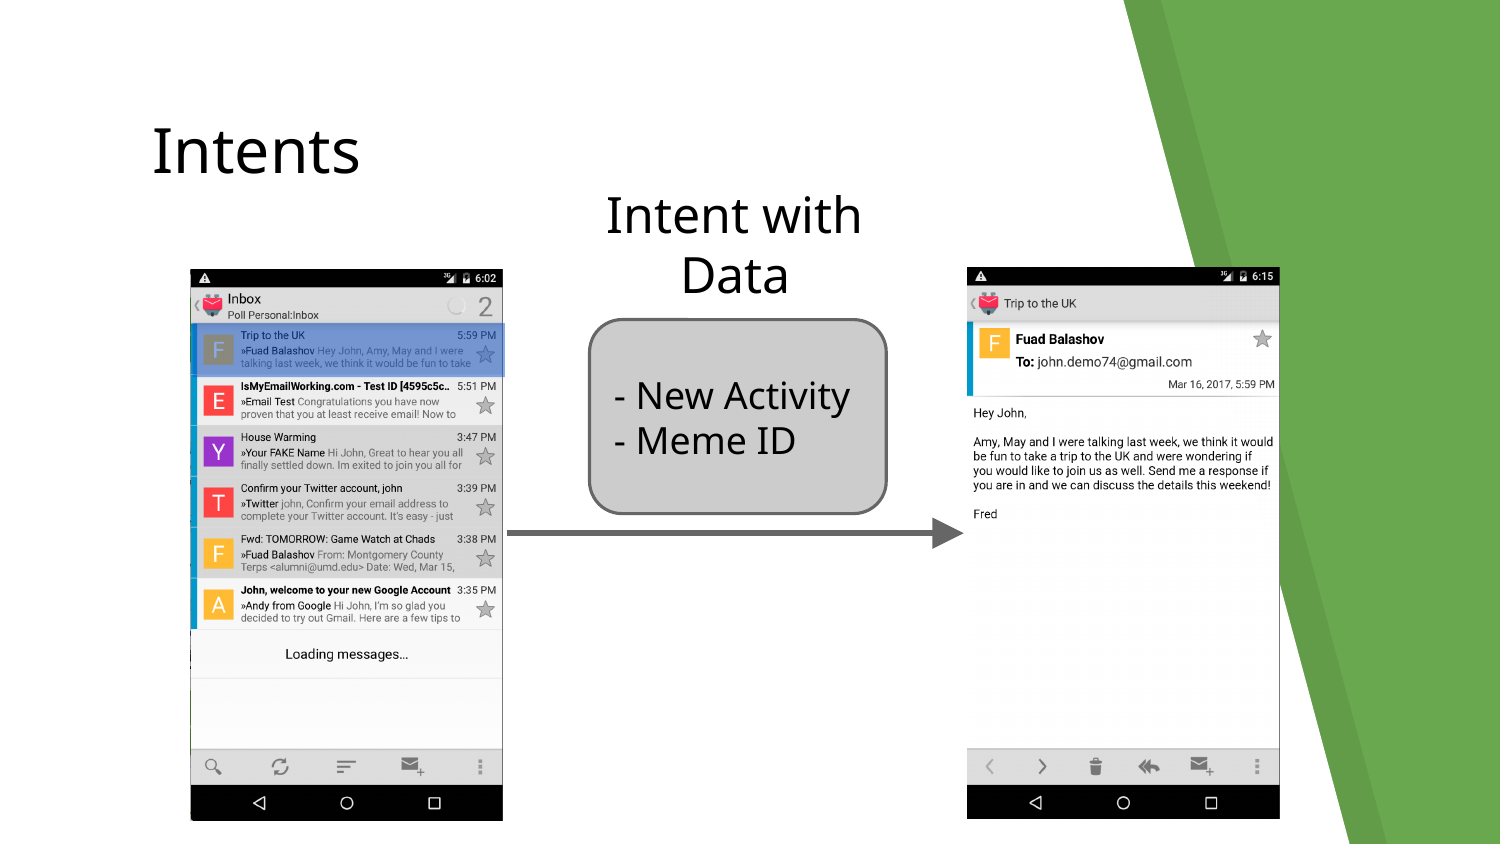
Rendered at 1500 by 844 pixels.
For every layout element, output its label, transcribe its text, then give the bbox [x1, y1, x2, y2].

picture [967, 267, 1280, 820]
picture [190, 269, 504, 822]
title Intents [137, 121, 1011, 202]
text_box - New Activity - Meme ID [589, 319, 887, 514]
list Intent with Data [545, 202, 926, 270]
